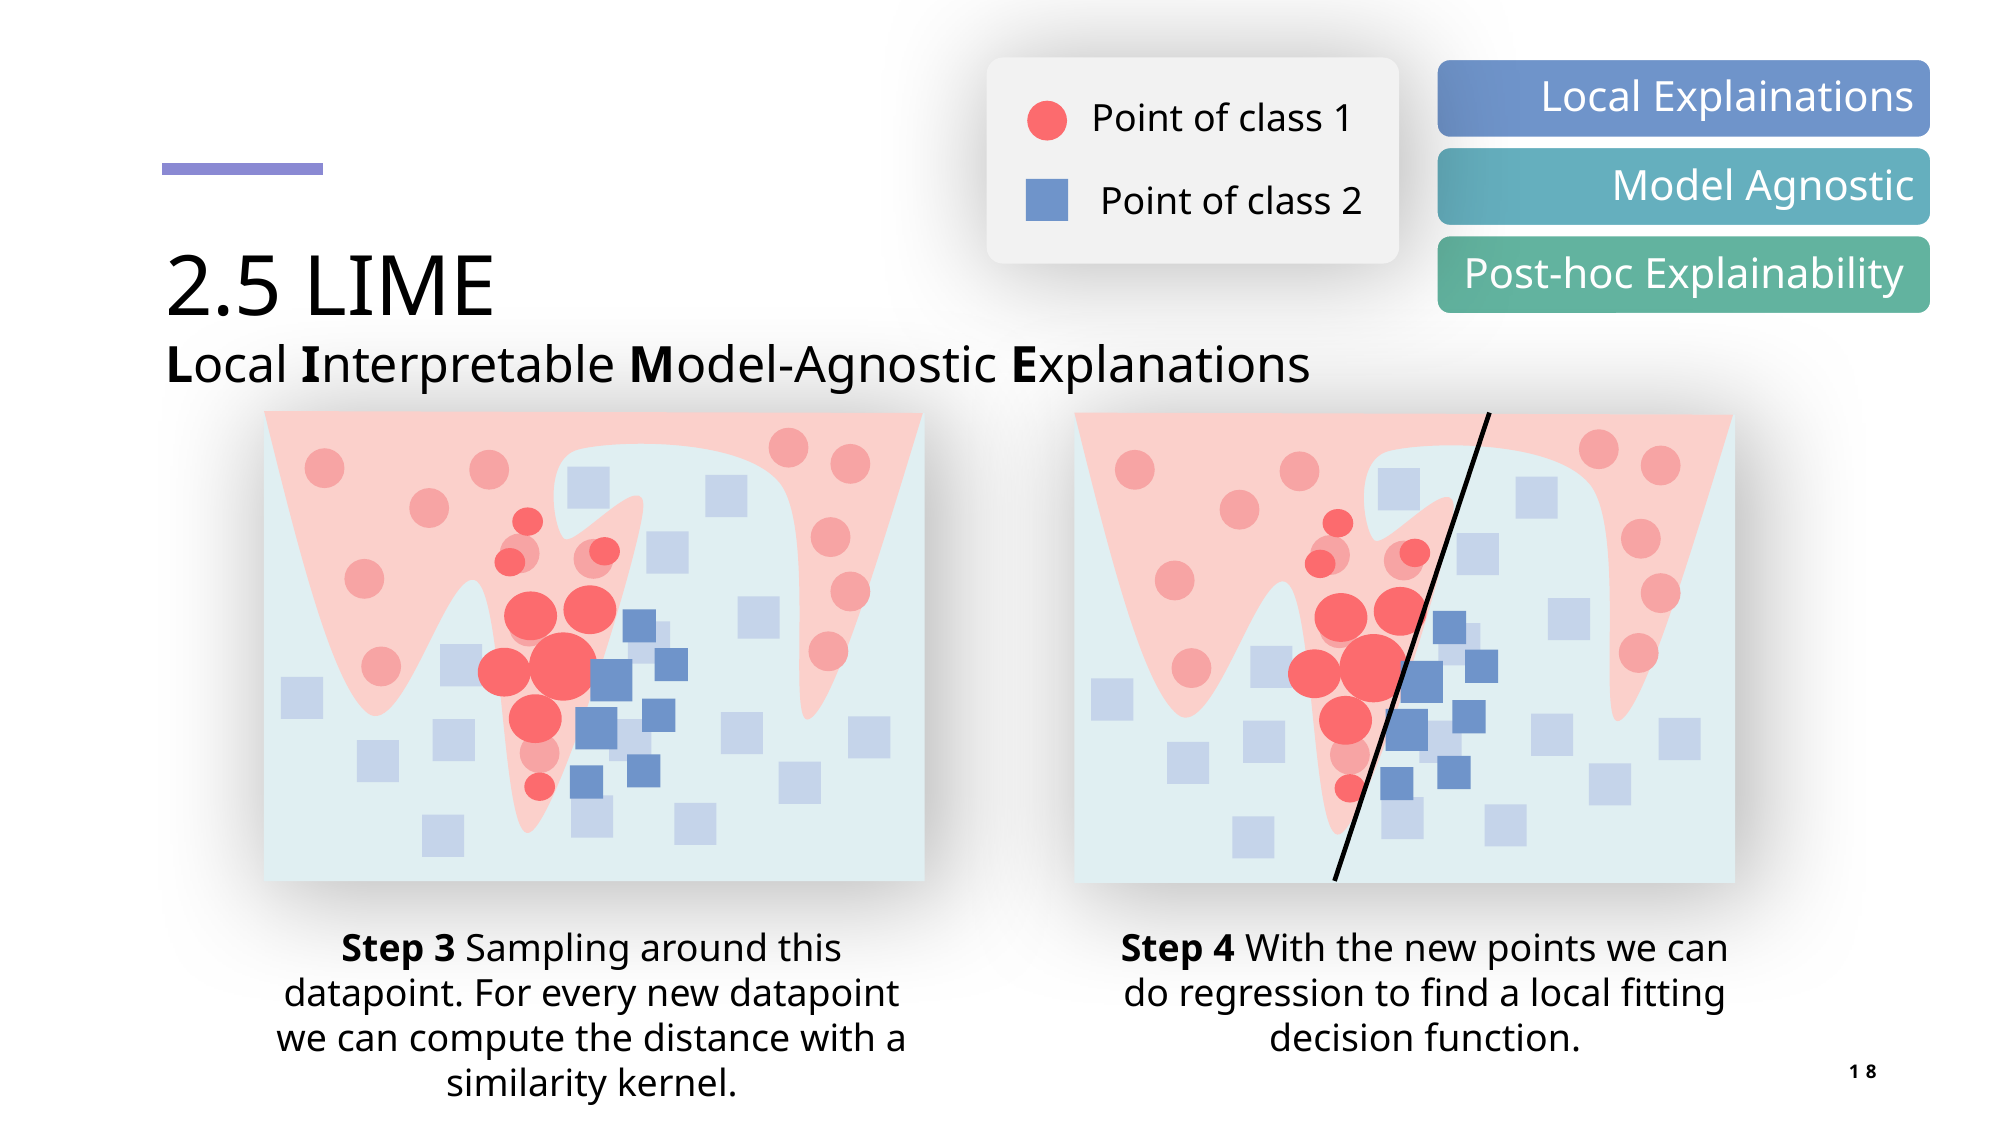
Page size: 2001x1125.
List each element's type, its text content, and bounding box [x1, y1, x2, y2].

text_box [986, 57, 1400, 264]
title 2.5 LIME Local Interpretable Model-Agnostic Explanations [150, 224, 1850, 445]
slide_number 18 [1772, 1042, 1892, 1103]
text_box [1074, 412, 1736, 883]
text_box Step 3 Sampling around this datapoint. For every new datapoint we can compute the distance with a similarity kernel. [260, 942, 924, 1112]
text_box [1334, 412, 1490, 881]
text_box Step 4 With the new points we can do regression to find a local fitting decision function. [1094, 949, 1757, 1067]
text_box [263, 410, 925, 882]
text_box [1436, 58, 1932, 315]
